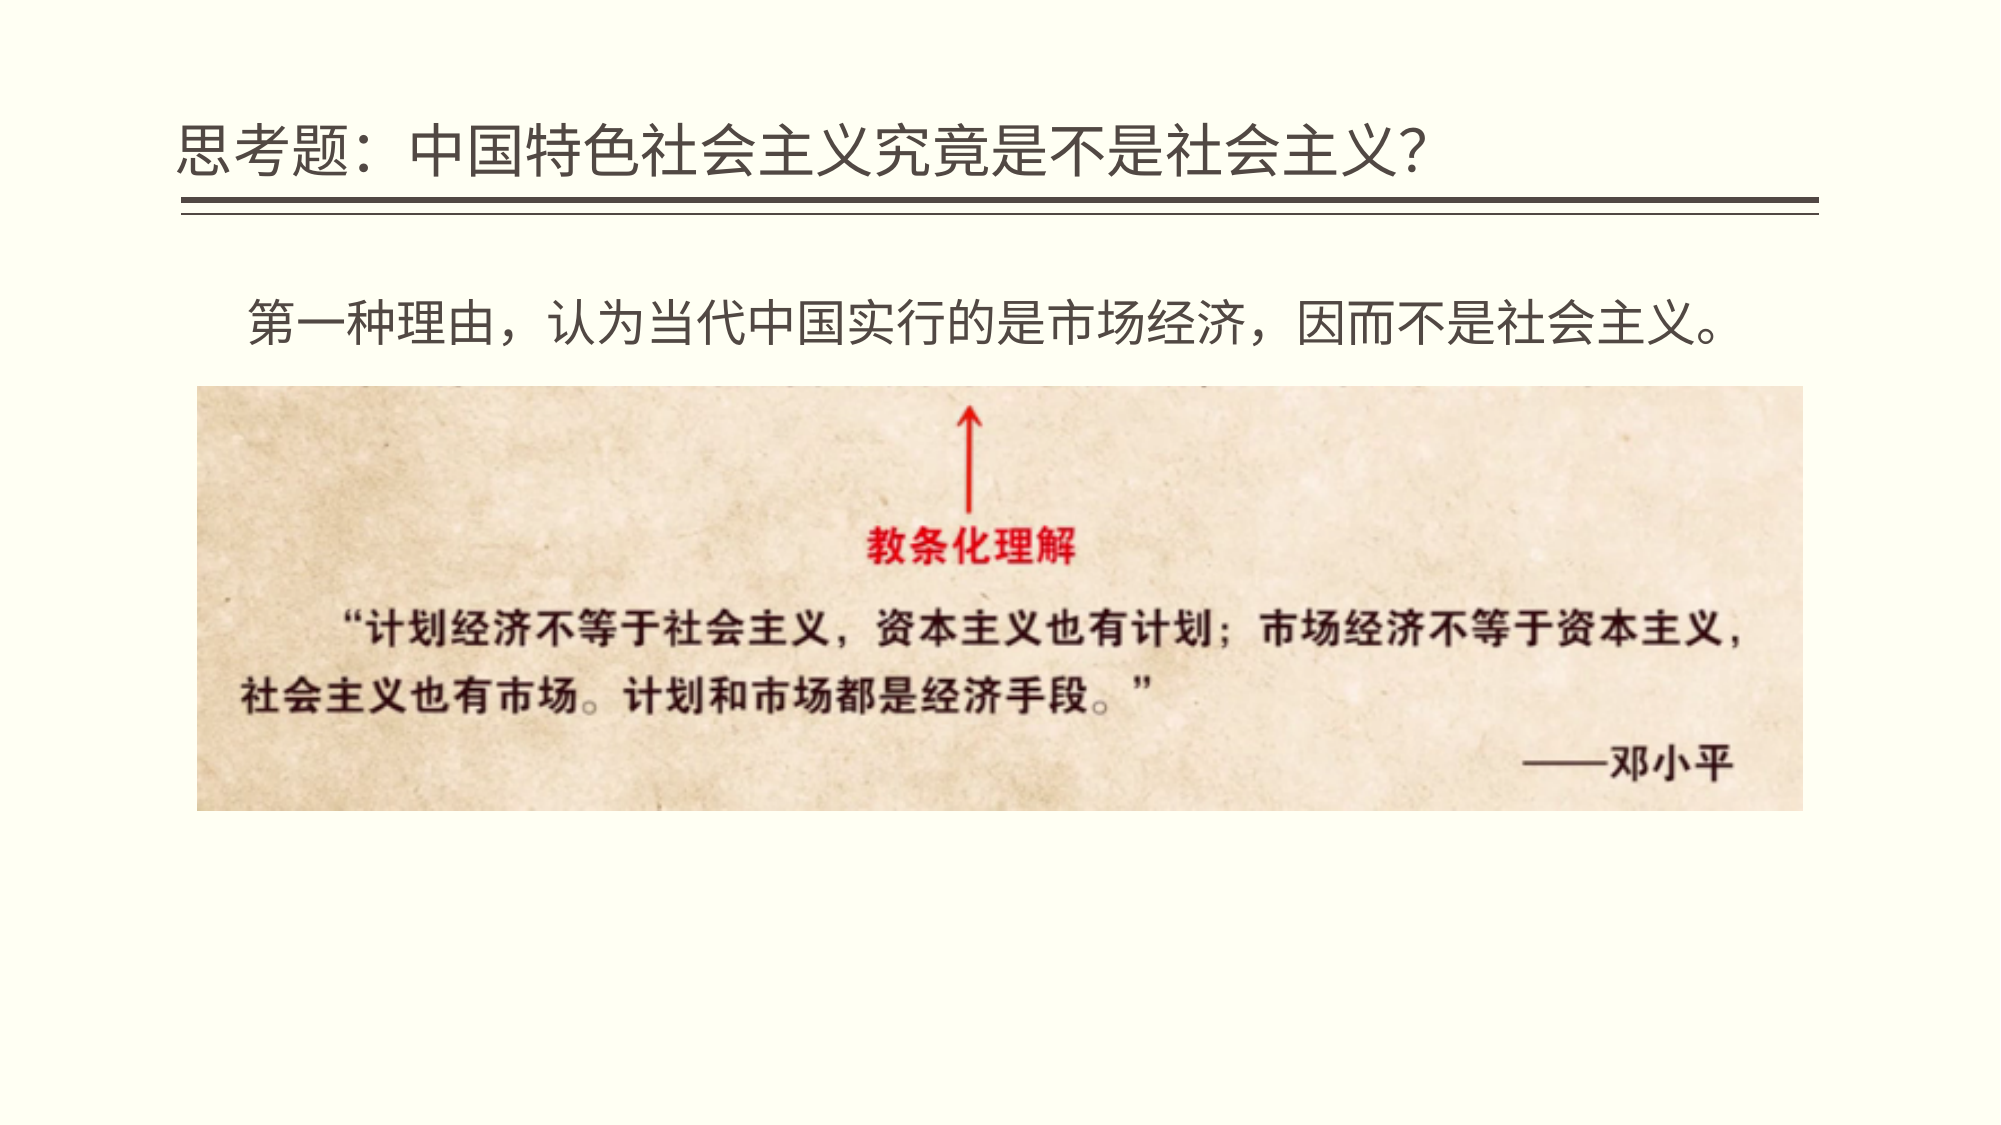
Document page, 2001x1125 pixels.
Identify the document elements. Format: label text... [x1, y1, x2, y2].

picture [197, 386, 1803, 811]
title 思考题：中国特色社会主义究竟是不是社会主义？ [174, 12, 1813, 193]
text_box 第一种理由，认为当代中国实行的是市场经济，因而不是社会主义。 [174, 260, 1844, 359]
